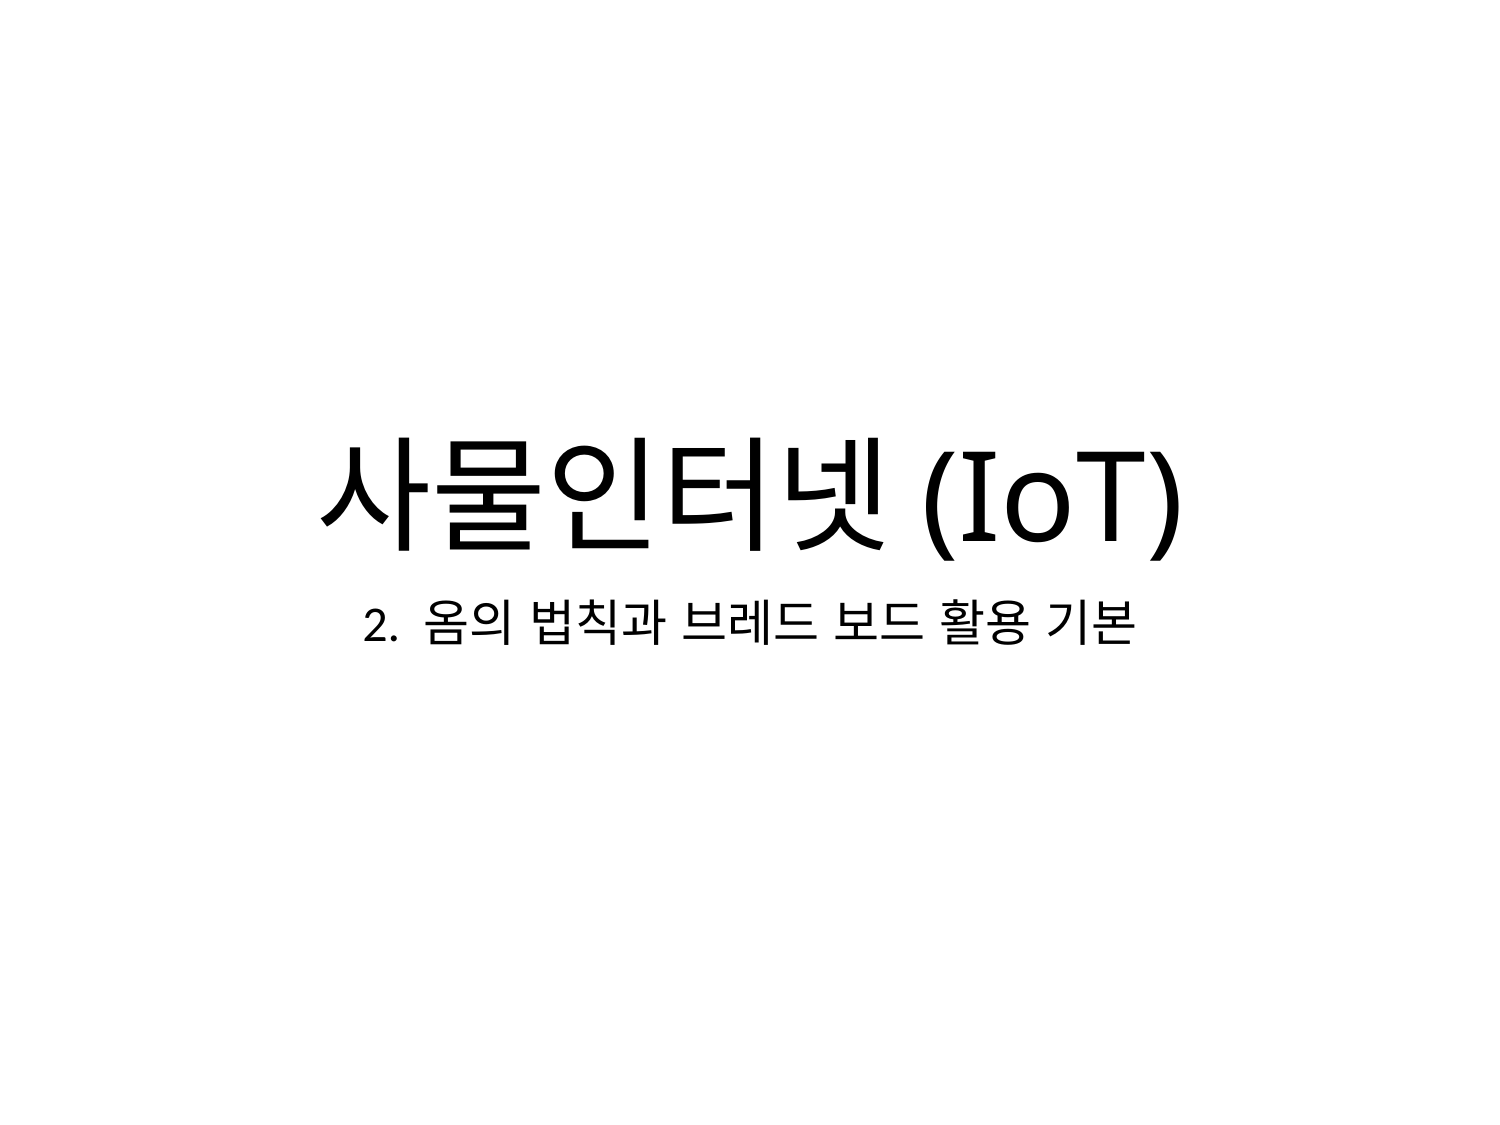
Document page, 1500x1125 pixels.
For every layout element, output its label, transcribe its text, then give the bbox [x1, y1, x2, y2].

title 사물인터넷(IoT) [112, 184, 1388, 576]
subtitle 2. 옴의 법칙과 브레드 보드 활용 기본 [187, 590, 1313, 863]
